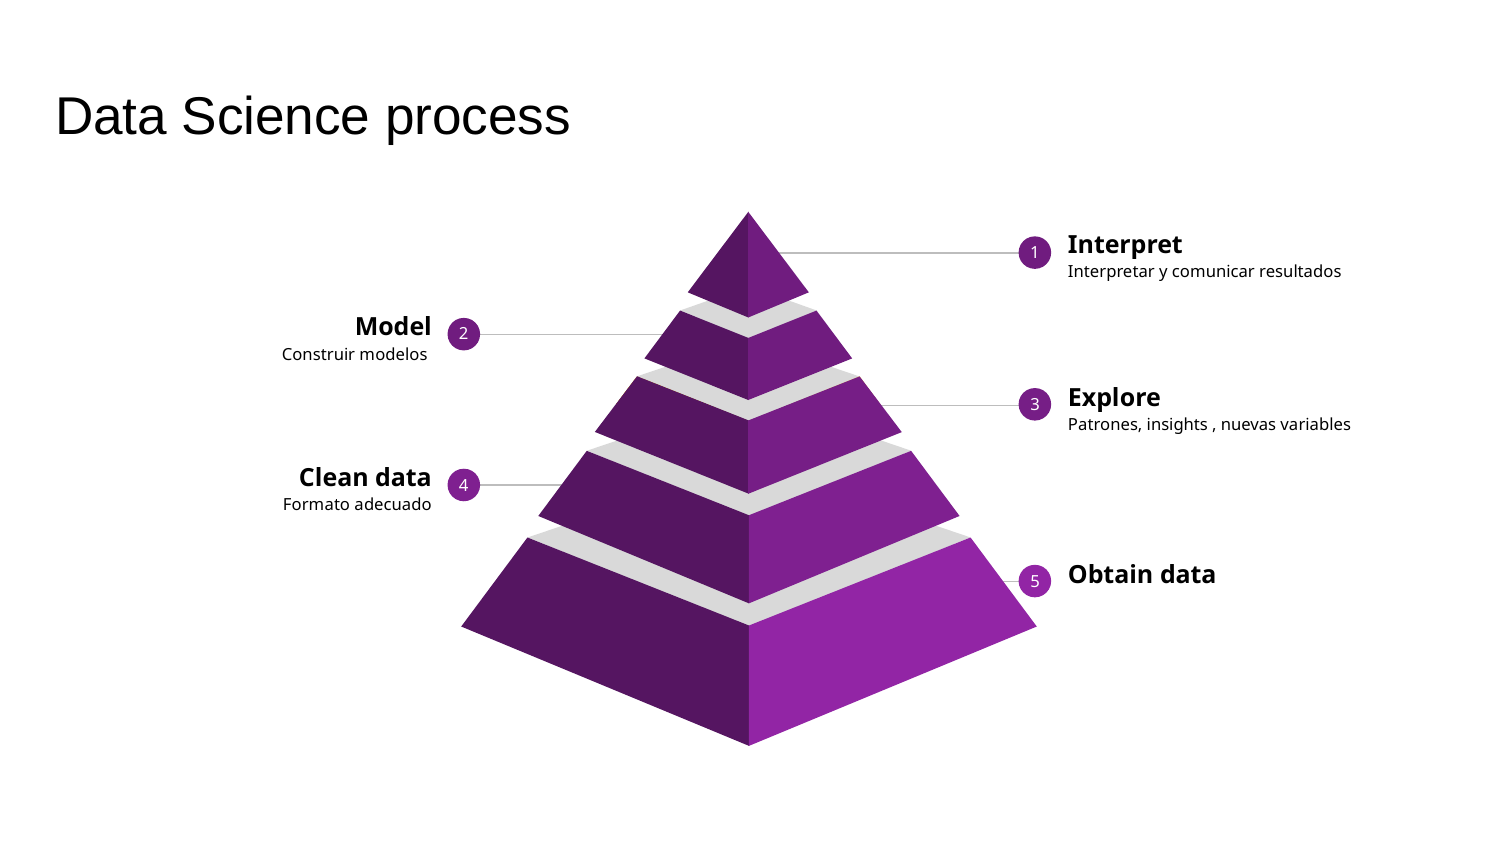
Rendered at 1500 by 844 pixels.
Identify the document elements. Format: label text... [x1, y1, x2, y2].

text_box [97, 273, 455, 397]
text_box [1042, 343, 1403, 467]
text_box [774, 190, 1403, 314]
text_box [460, 211, 1038, 747]
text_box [1042, 520, 1403, 645]
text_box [97, 423, 455, 547]
title Data Science process [40, 66, 1438, 161]
